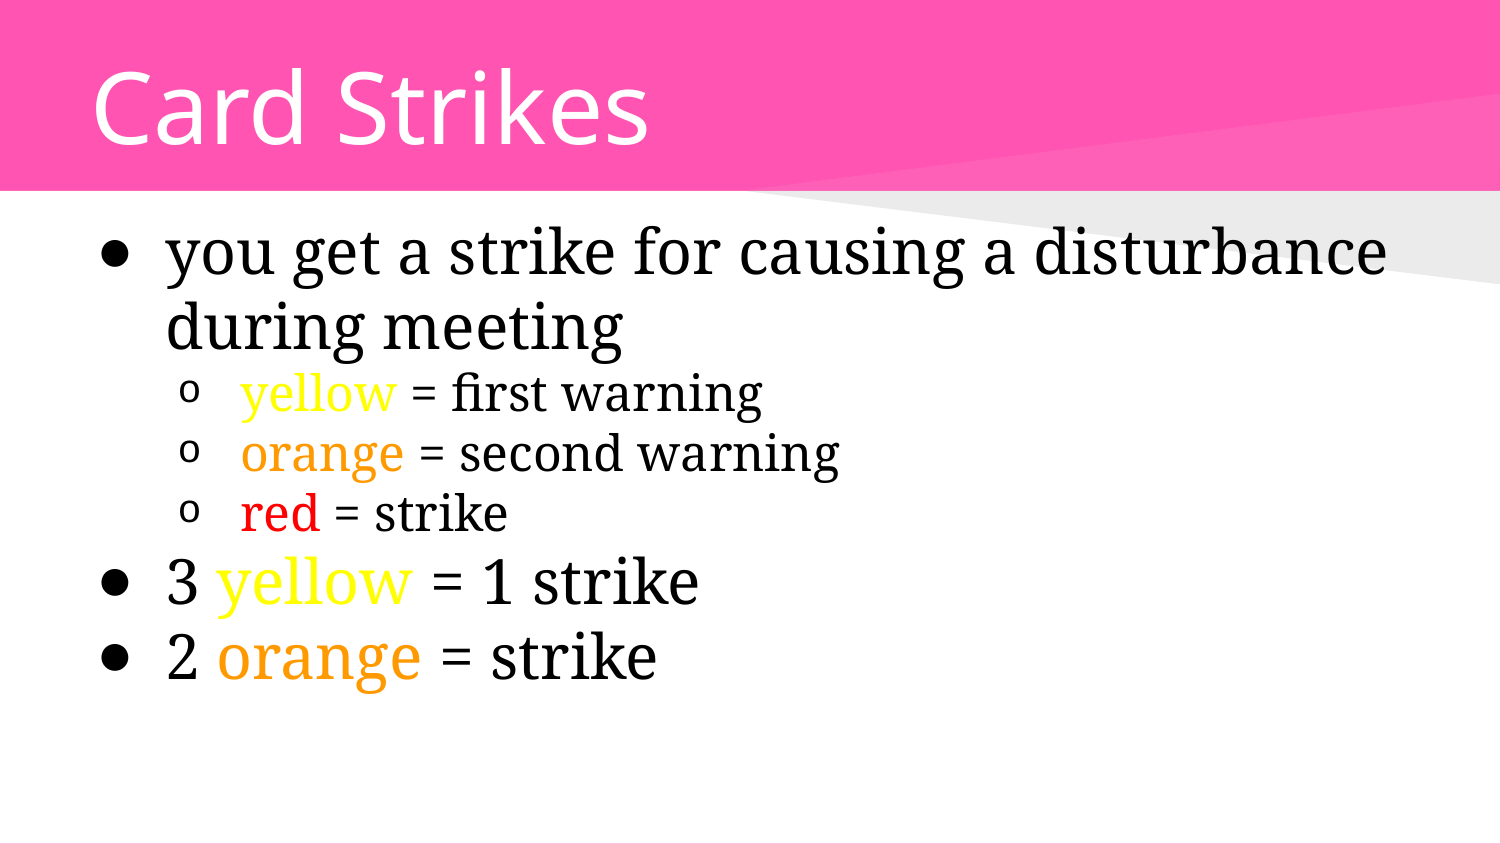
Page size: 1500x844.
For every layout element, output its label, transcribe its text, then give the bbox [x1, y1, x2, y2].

title Card Strikes [75, 33, 1425, 175]
list you get a strike for causing a disturbance during meeting yellow = first warning orange = second warning red = strike 3 yellow = 1 strike 2 orange = strike [75, 196, 1425, 808]
